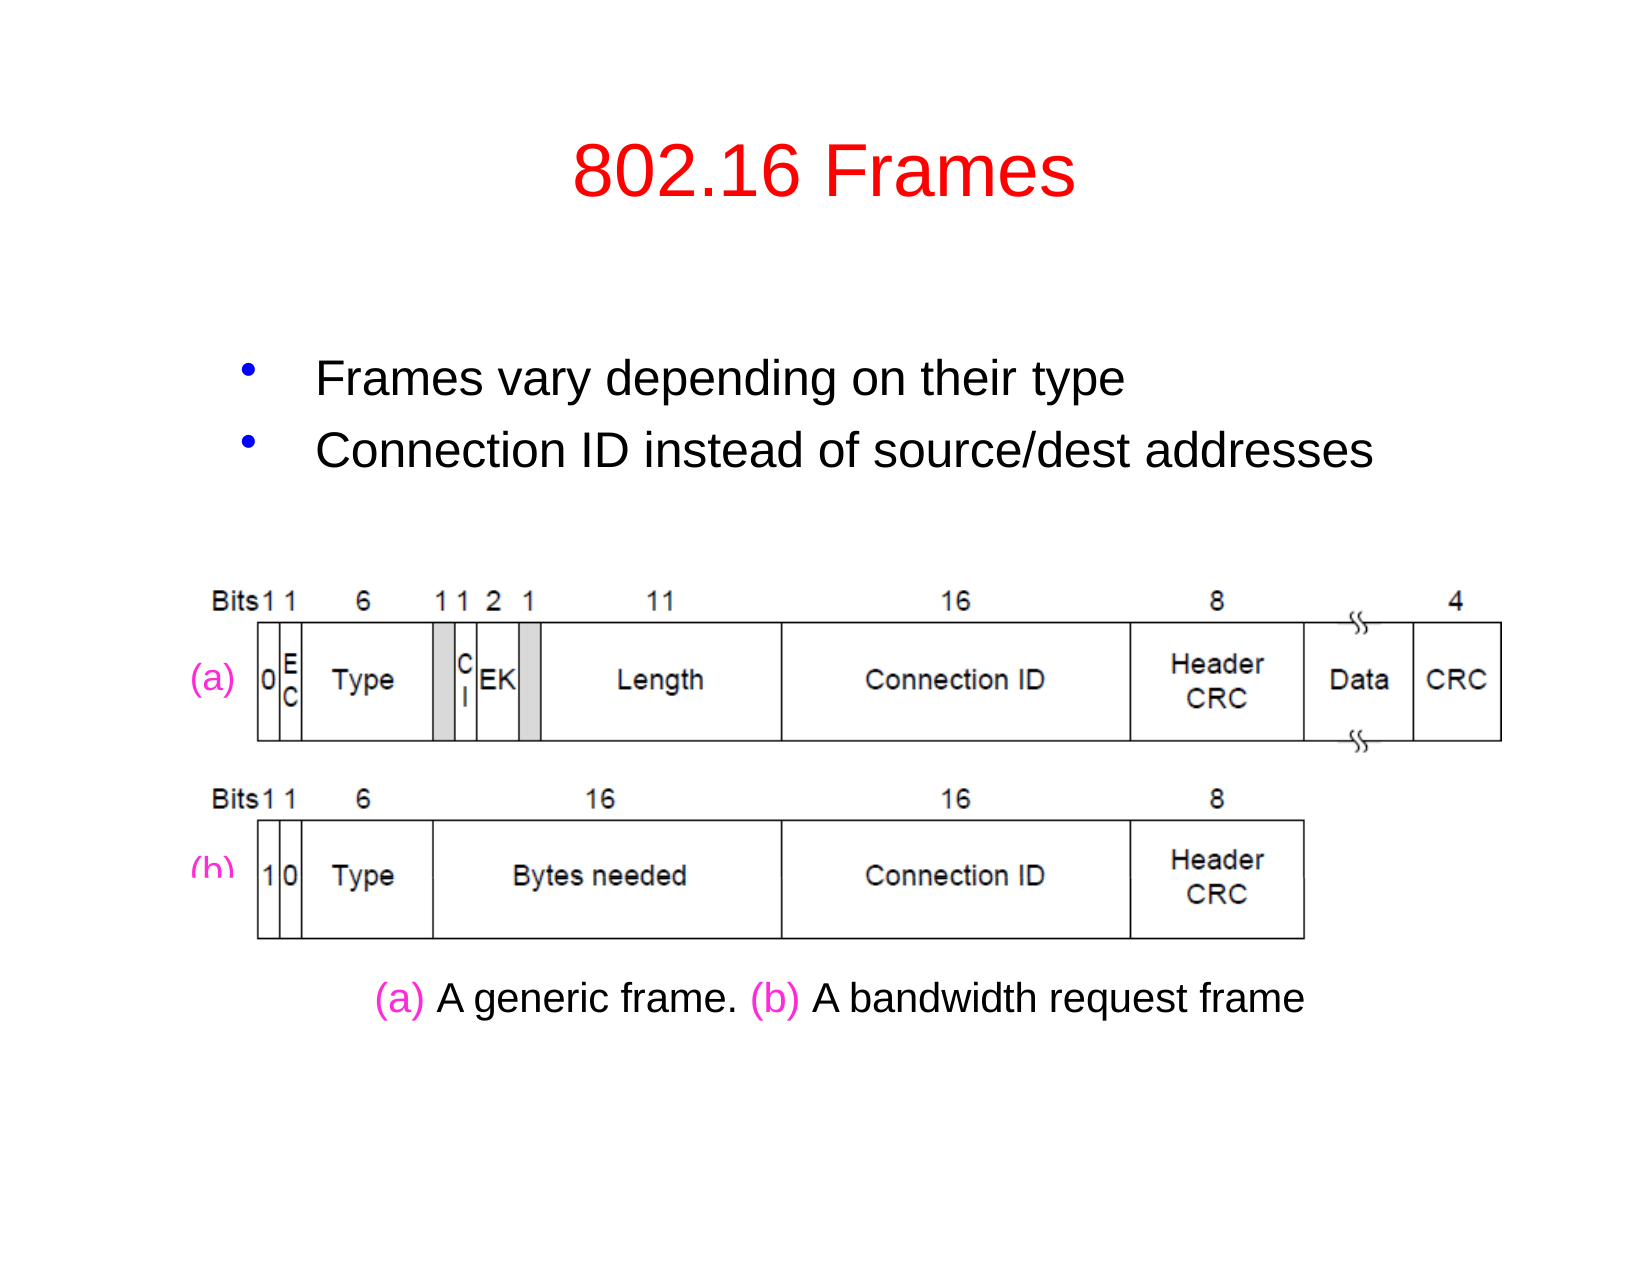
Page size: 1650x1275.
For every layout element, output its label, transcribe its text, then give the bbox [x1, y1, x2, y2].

text_box Frames vary depending on their type Connection ID instead of source/dest addresses [237, 330, 1382, 478]
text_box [174, 588, 1502, 717]
title 802.16 Frames [570, 119, 1080, 330]
text_box [74, 396, 1575, 557]
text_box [174, 717, 1502, 876]
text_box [74, 877, 1576, 1039]
